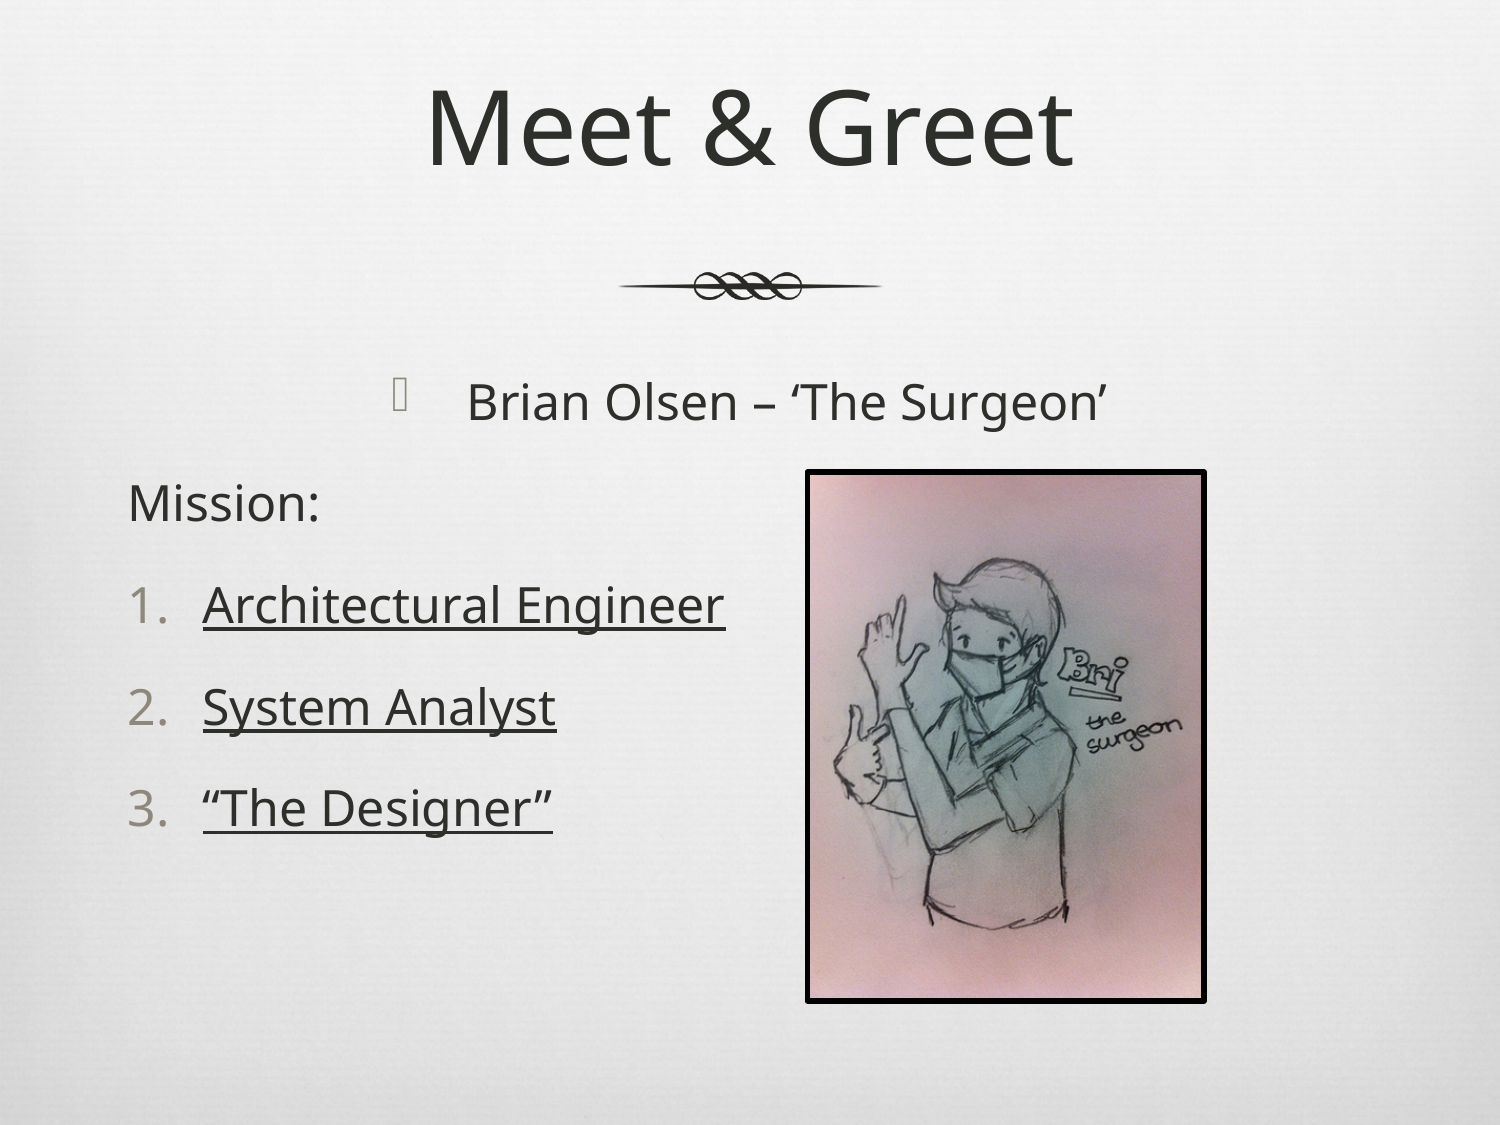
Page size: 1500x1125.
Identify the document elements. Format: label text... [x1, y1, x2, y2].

picture [615, 272, 885, 300]
list Brian Olsen – ‘The Surgeon’ Mission: Architectural Engineer System Analyst “The Designer” [112, 362, 1388, 963]
title Meet & Greet [112, 11, 1388, 236]
picture [809, 474, 1202, 999]
